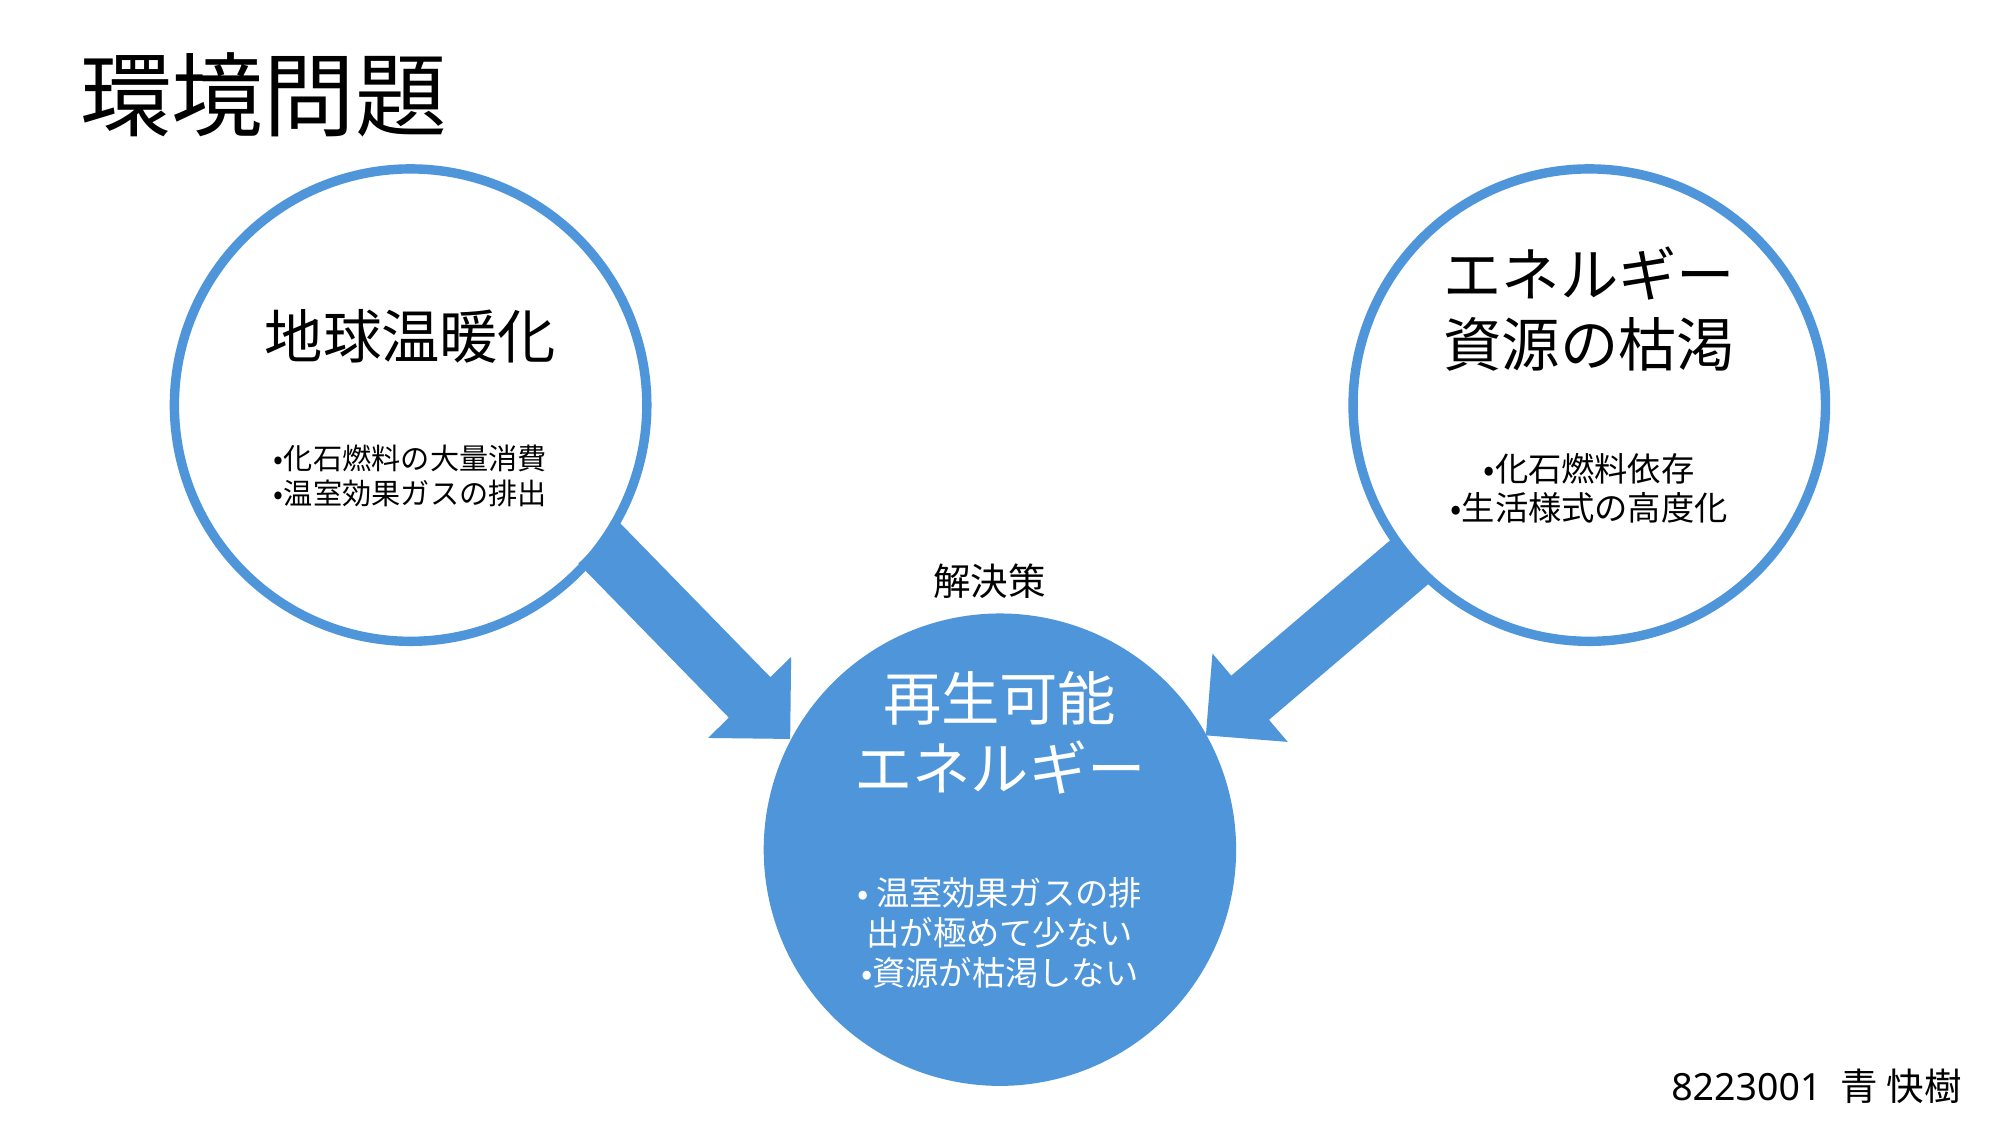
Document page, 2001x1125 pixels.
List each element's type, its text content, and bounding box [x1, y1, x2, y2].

text_box [576, 520, 793, 741]
text_box 再生可能 エネルギー ・ 温室効果ガスの排出が極めて少ない ・資源が枯渇しない [762, 611, 1238, 1088]
text_box 解決策 [918, 550, 1338, 611]
text_box 8223001 ⻘ 快樹 [1656, 1055, 2000, 1116]
text_box 地球温暖化 ・化石燃料の大量消費 ・温室効果ガスの排出 [172, 167, 649, 643]
text_box 環境問題 [0, 30, 764, 156]
text_box エネルギー資源の枯渇 ・化石燃料依存 ・生活様式の高度化 [1351, 167, 1828, 643]
text_box [1204, 535, 1434, 744]
